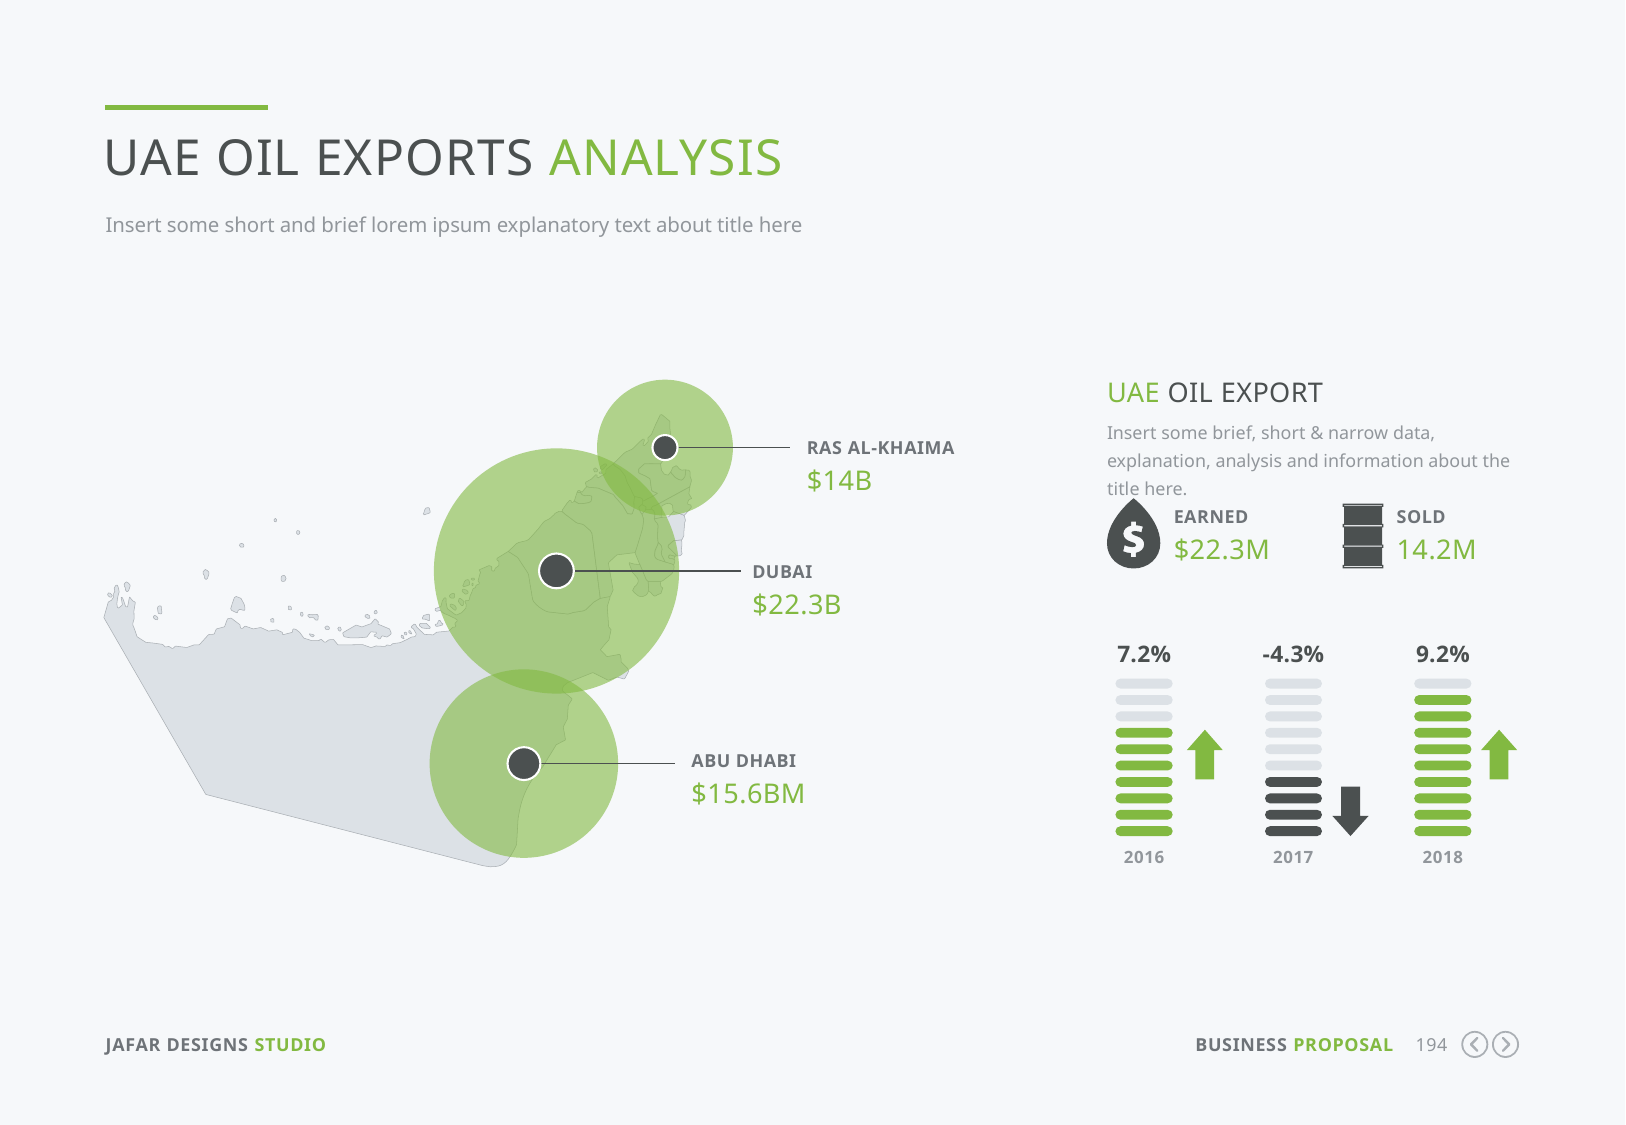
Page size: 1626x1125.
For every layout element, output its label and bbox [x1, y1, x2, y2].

text_box [806, 436, 986, 497]
text_box [1256, 640, 1331, 868]
text_box [1332, 786, 1369, 837]
text_box [1405, 640, 1480, 868]
list [105, 209, 1519, 241]
text_box [1342, 503, 1384, 569]
text_box [1173, 505, 1295, 528]
text_box [1186, 729, 1223, 780]
text_box [1173, 532, 1295, 565]
text_box [1106, 498, 1161, 569]
text_box [1396, 532, 1517, 565]
text_box [1396, 505, 1517, 528]
text_box [1106, 582, 1193, 868]
text_box [752, 560, 931, 621]
text_box [103, 378, 870, 868]
list [103, 125, 1518, 188]
text_box [1481, 729, 1518, 780]
text_box [1107, 375, 1518, 472]
